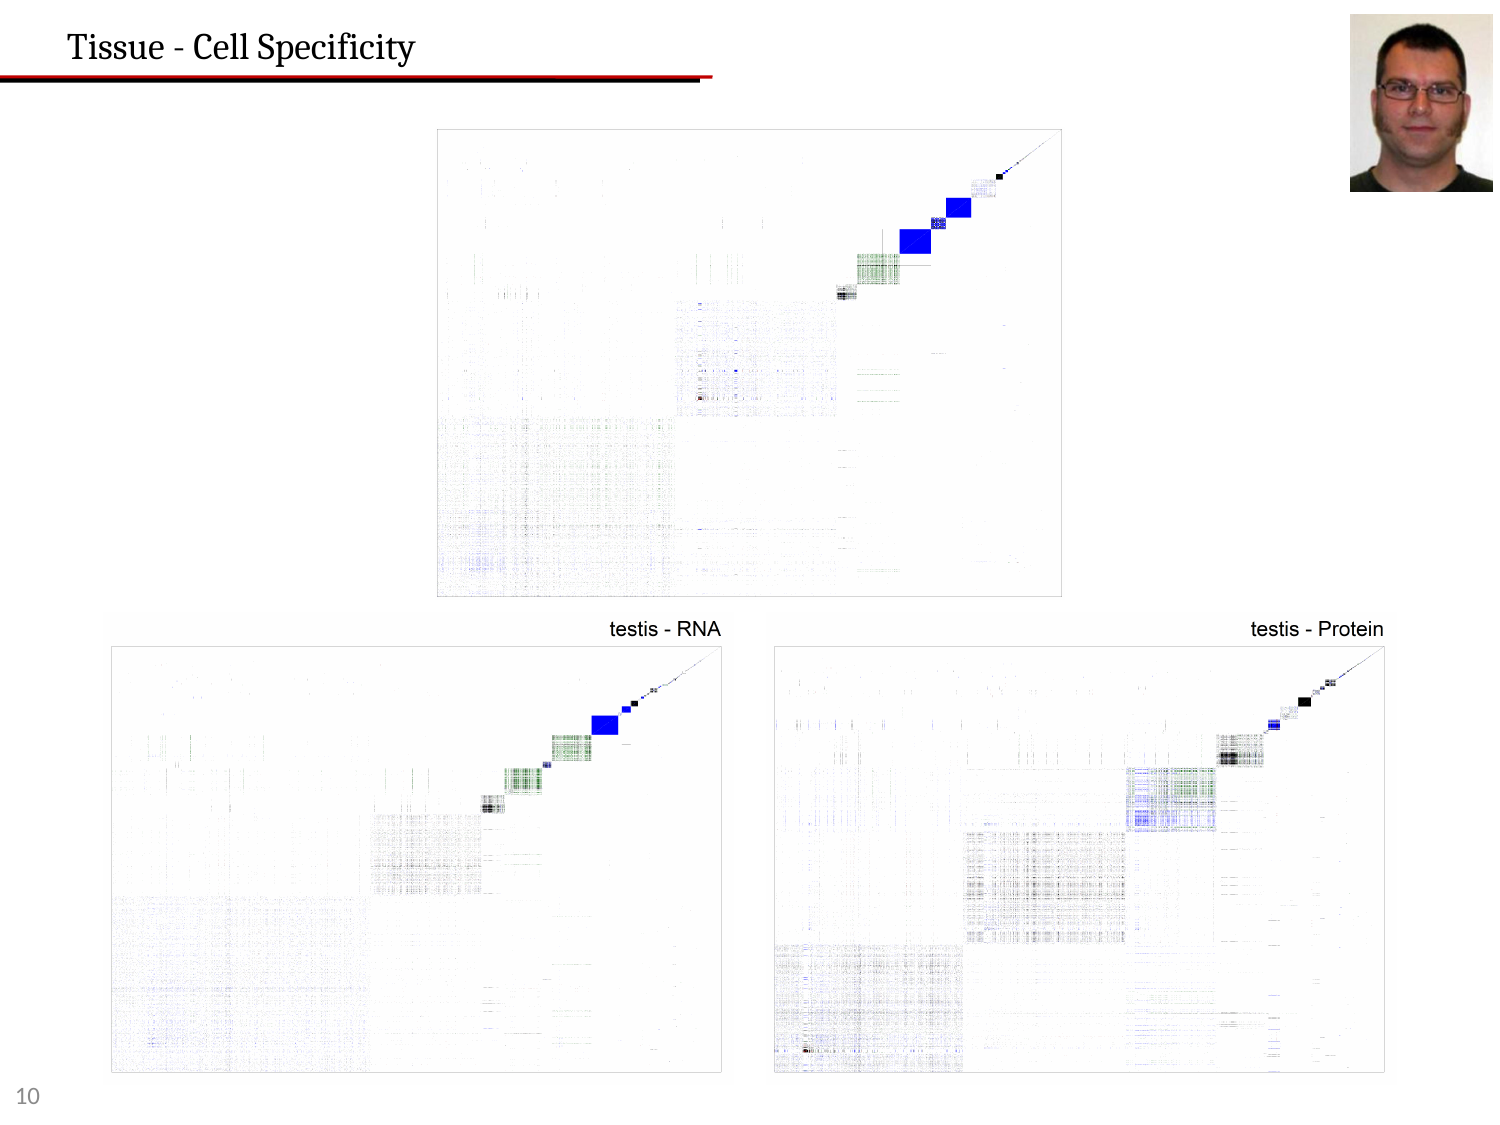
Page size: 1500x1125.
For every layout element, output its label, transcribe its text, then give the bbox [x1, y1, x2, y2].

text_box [0, 76, 713, 83]
picture [765, 612, 1397, 1086]
picture [434, 127, 1066, 601]
text_box Tissue - Cell Specificity [52, 14, 432, 75]
picture [1350, 14, 1493, 192]
picture [103, 612, 734, 1086]
text_box <number> [0, 1065, 63, 1125]
